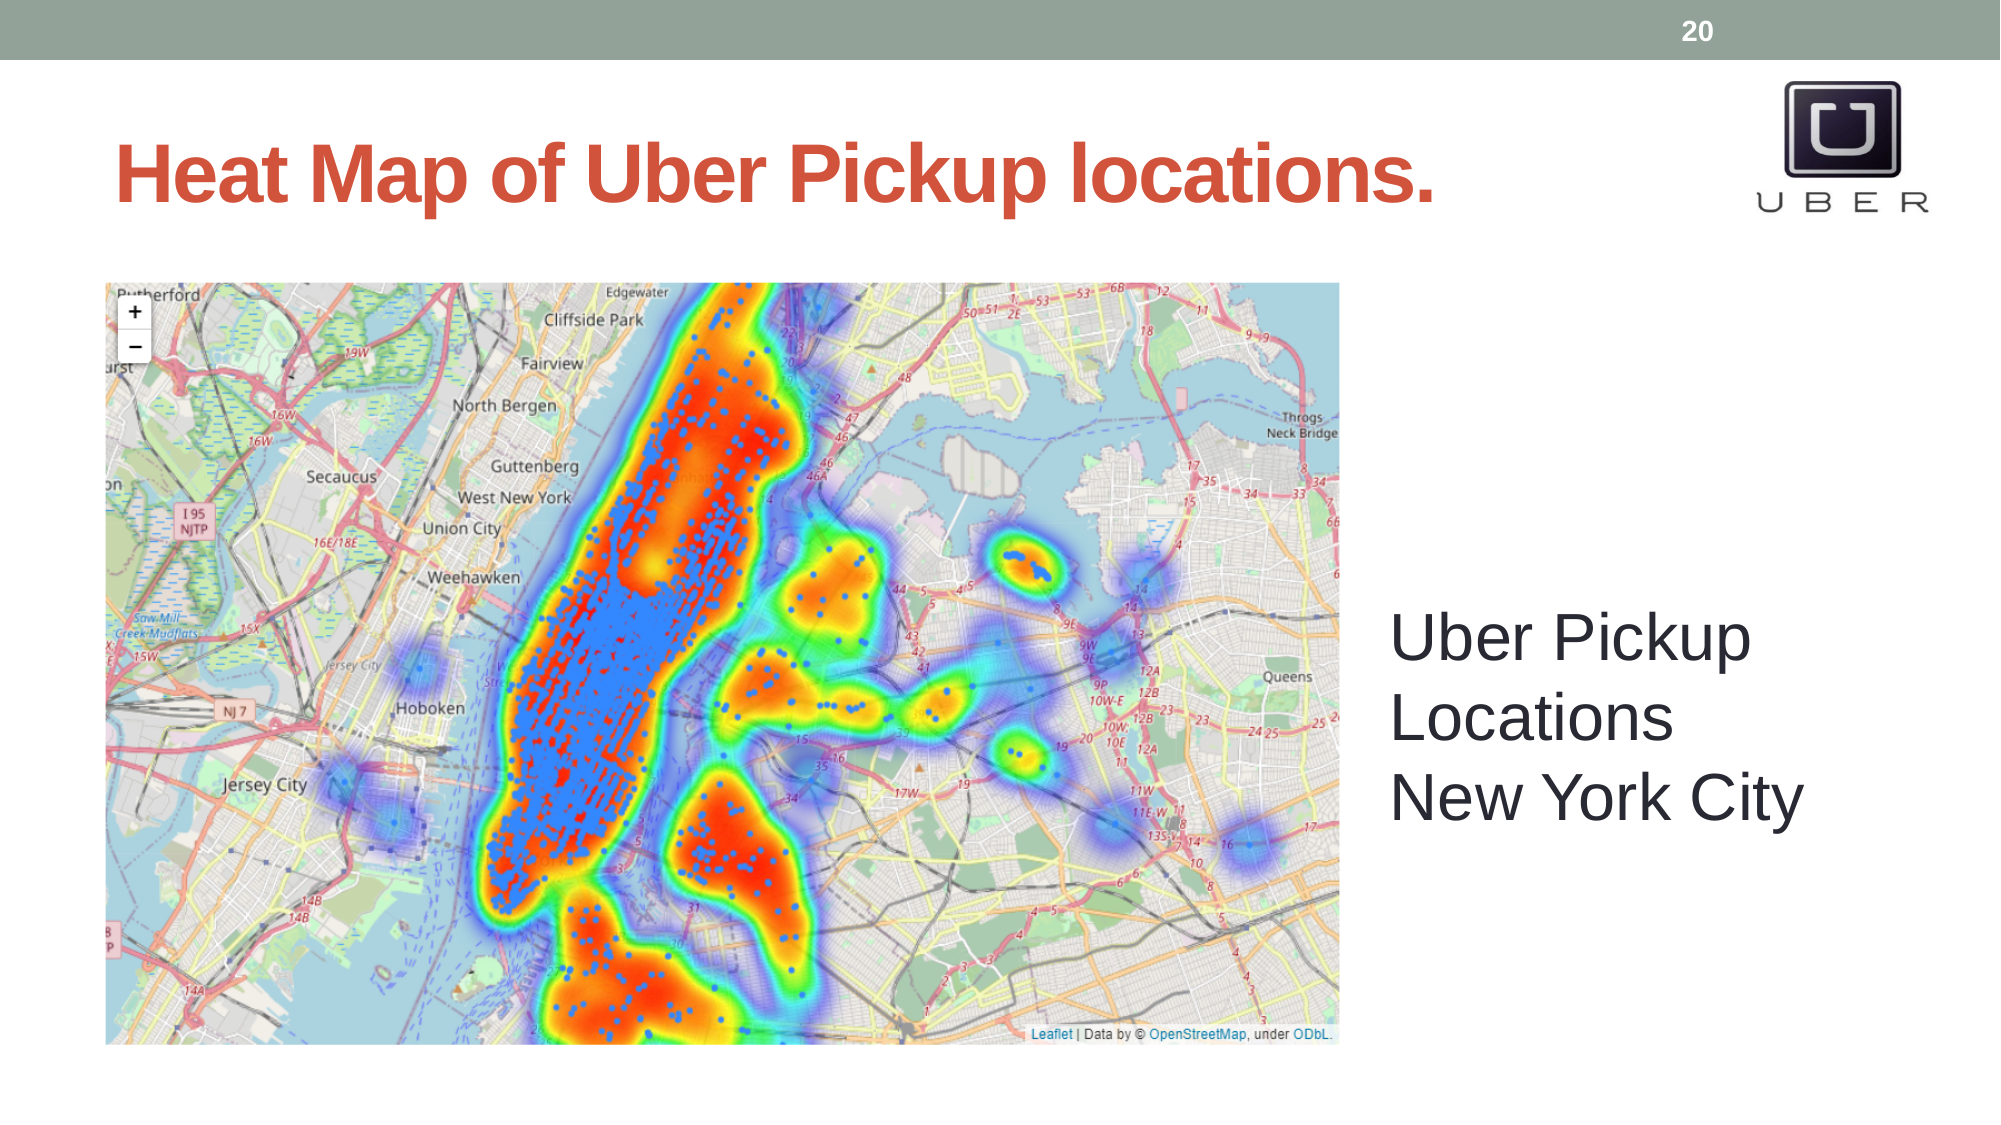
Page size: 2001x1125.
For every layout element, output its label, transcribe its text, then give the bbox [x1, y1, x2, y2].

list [99, 280, 1346, 1046]
text_box Uber Pickup Locations New York City [1374, 586, 1834, 842]
slide_number 20 [1666, 3, 1900, 57]
picture [1749, 81, 1935, 225]
title Heat Map of Uber Pickup locations. [99, 87, 1900, 250]
